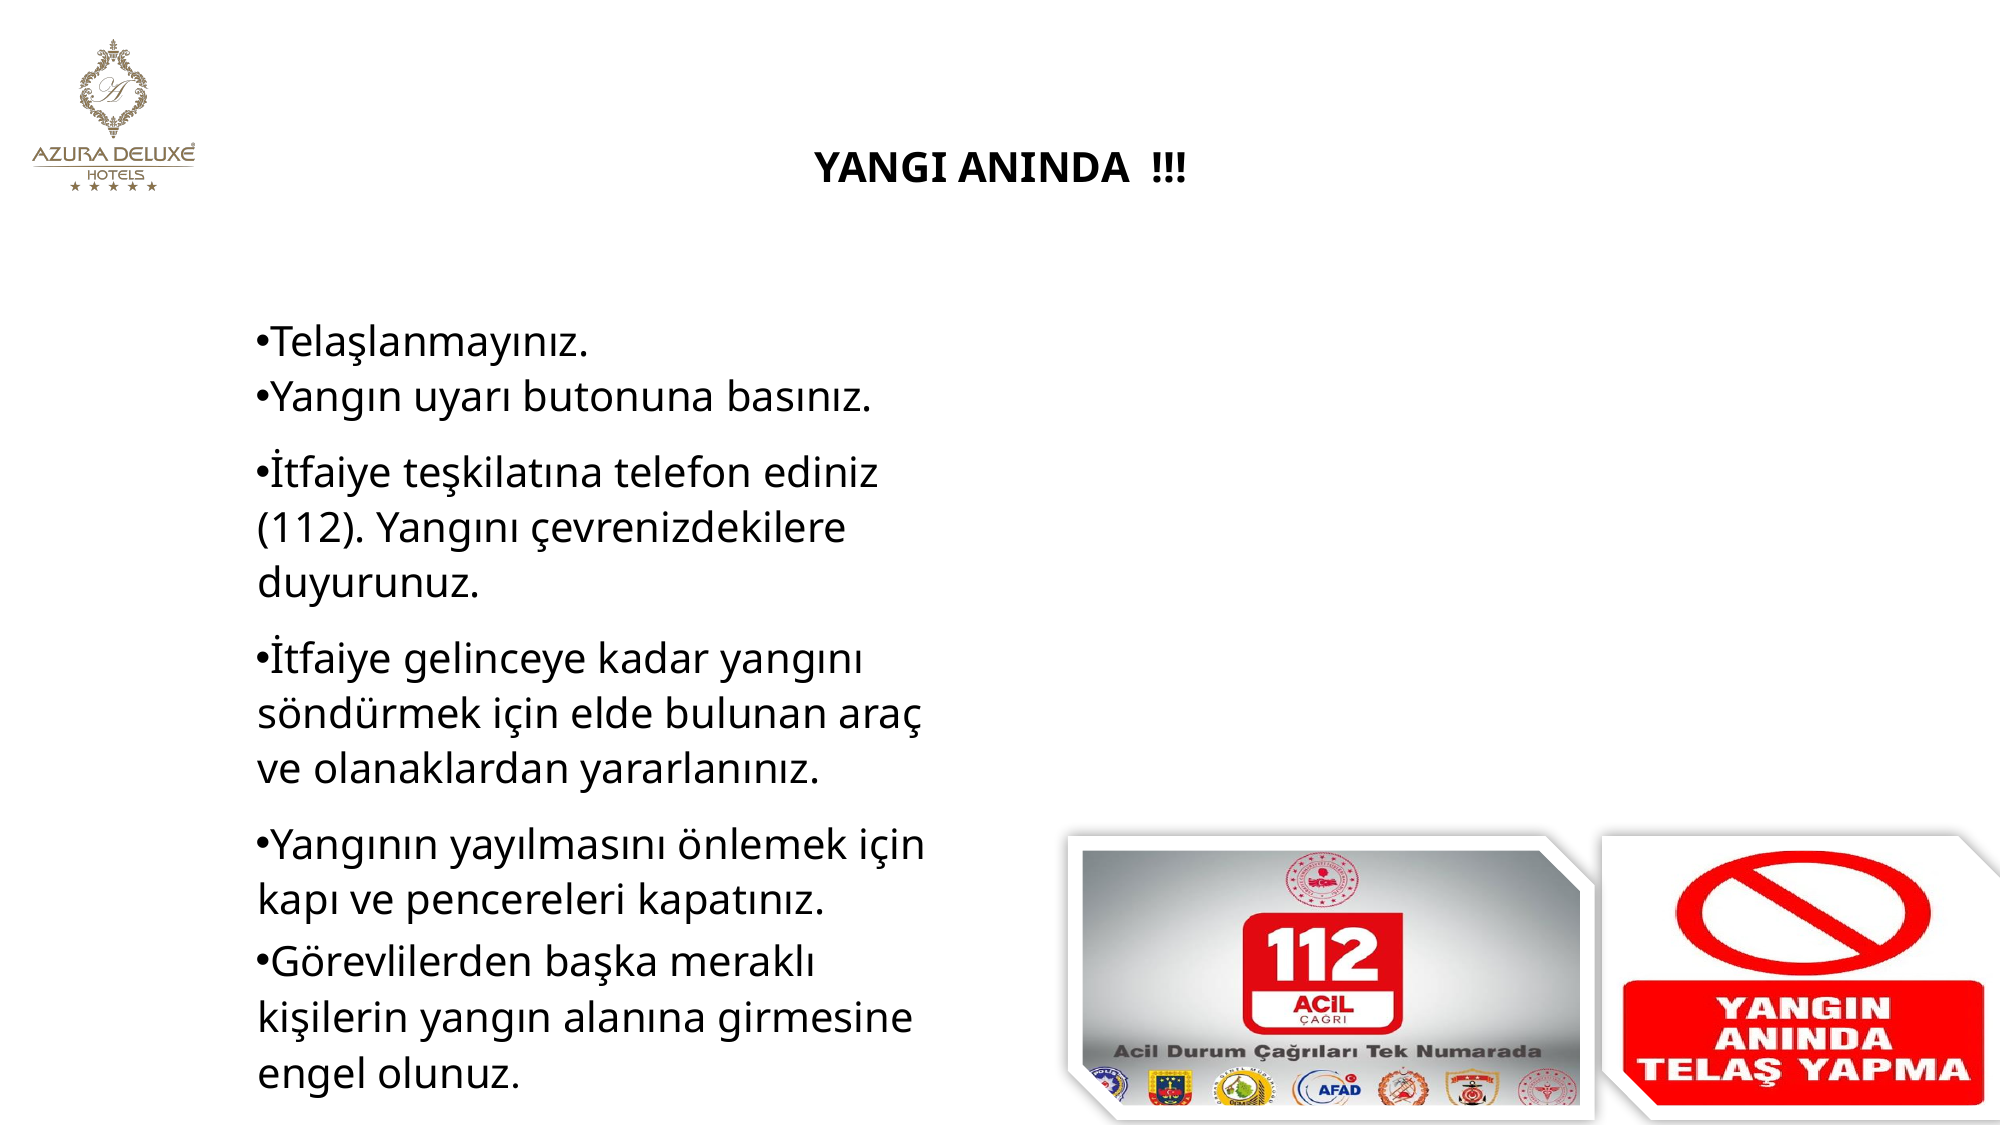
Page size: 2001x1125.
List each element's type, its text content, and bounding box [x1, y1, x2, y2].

picture [1609, 843, 2000, 1113]
picture [32, 39, 195, 191]
text_box Telaşlanmayınız. Yangın uyarı butonuna basınız. İtfaiye teşkilatına telefon ediniz (112). Yangını çevrenizdekilere duyurunuz. İtfaiye gelinceye kadar yangını söndürmek için elde bulunan araç ve olanaklardan yararlanınız. Yangının yayılmasını önlemek için kapı ve pencereleri kapatınız. Görevlilerden başka meraklı kişilerin yangın alanına girmesine engel olunuz. [255, 307, 1003, 1097]
picture [1075, 843, 1588, 1113]
text_box YANGI ANINDA !!! [628, 138, 1371, 191]
